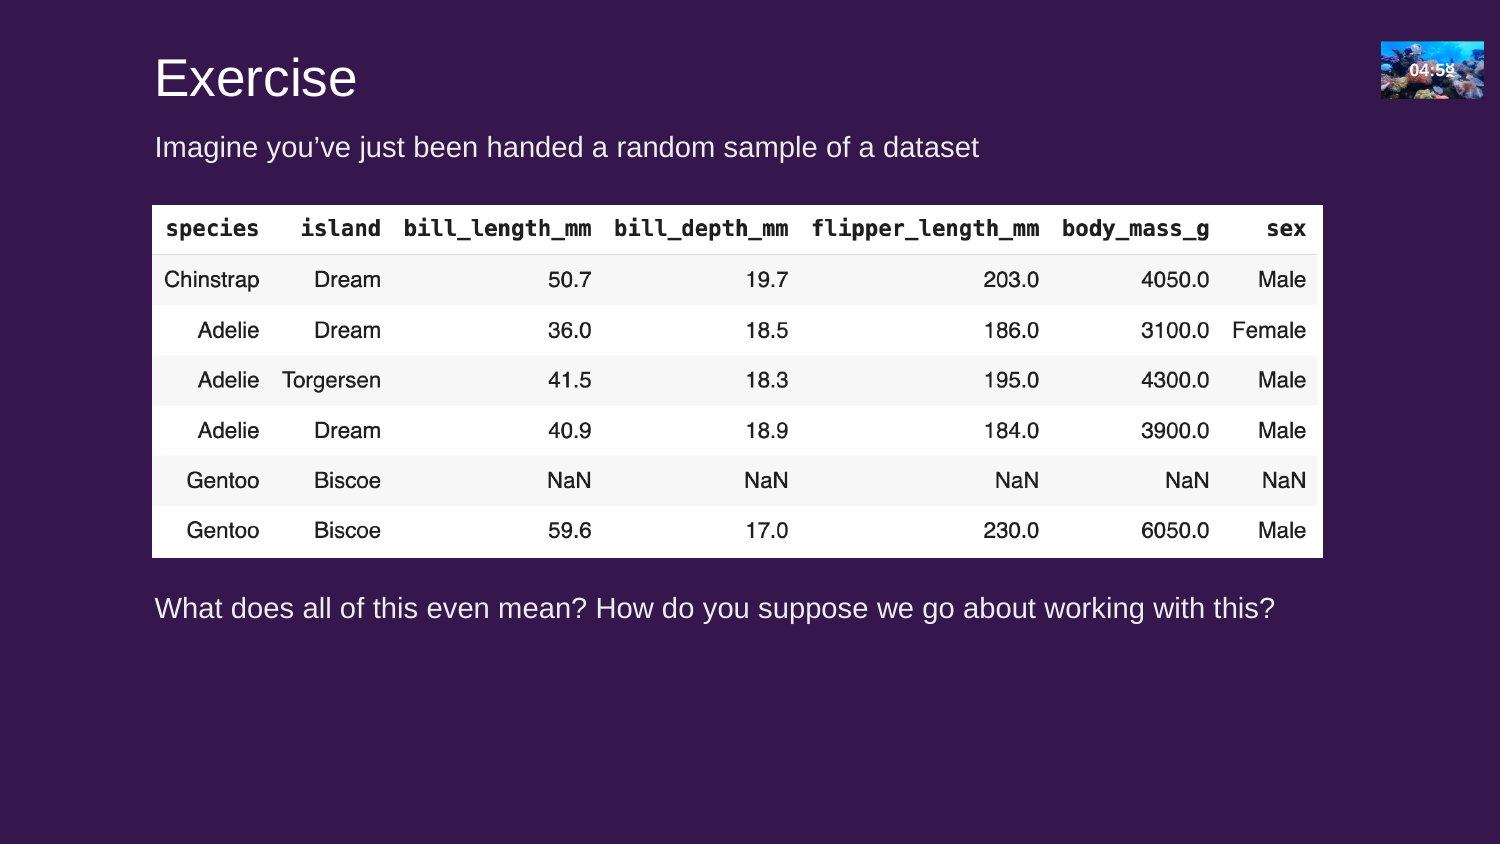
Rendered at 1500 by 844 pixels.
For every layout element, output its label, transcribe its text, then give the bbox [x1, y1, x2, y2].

title Exercise [139, 27, 1323, 121]
list Imagine you’ve just been handed a random sample of a dataset What does all of this even mean? How do you suppose we go about working with this? [139, 121, 1350, 823]
picture [1381, 41, 1484, 99]
picture [151, 205, 1323, 558]
